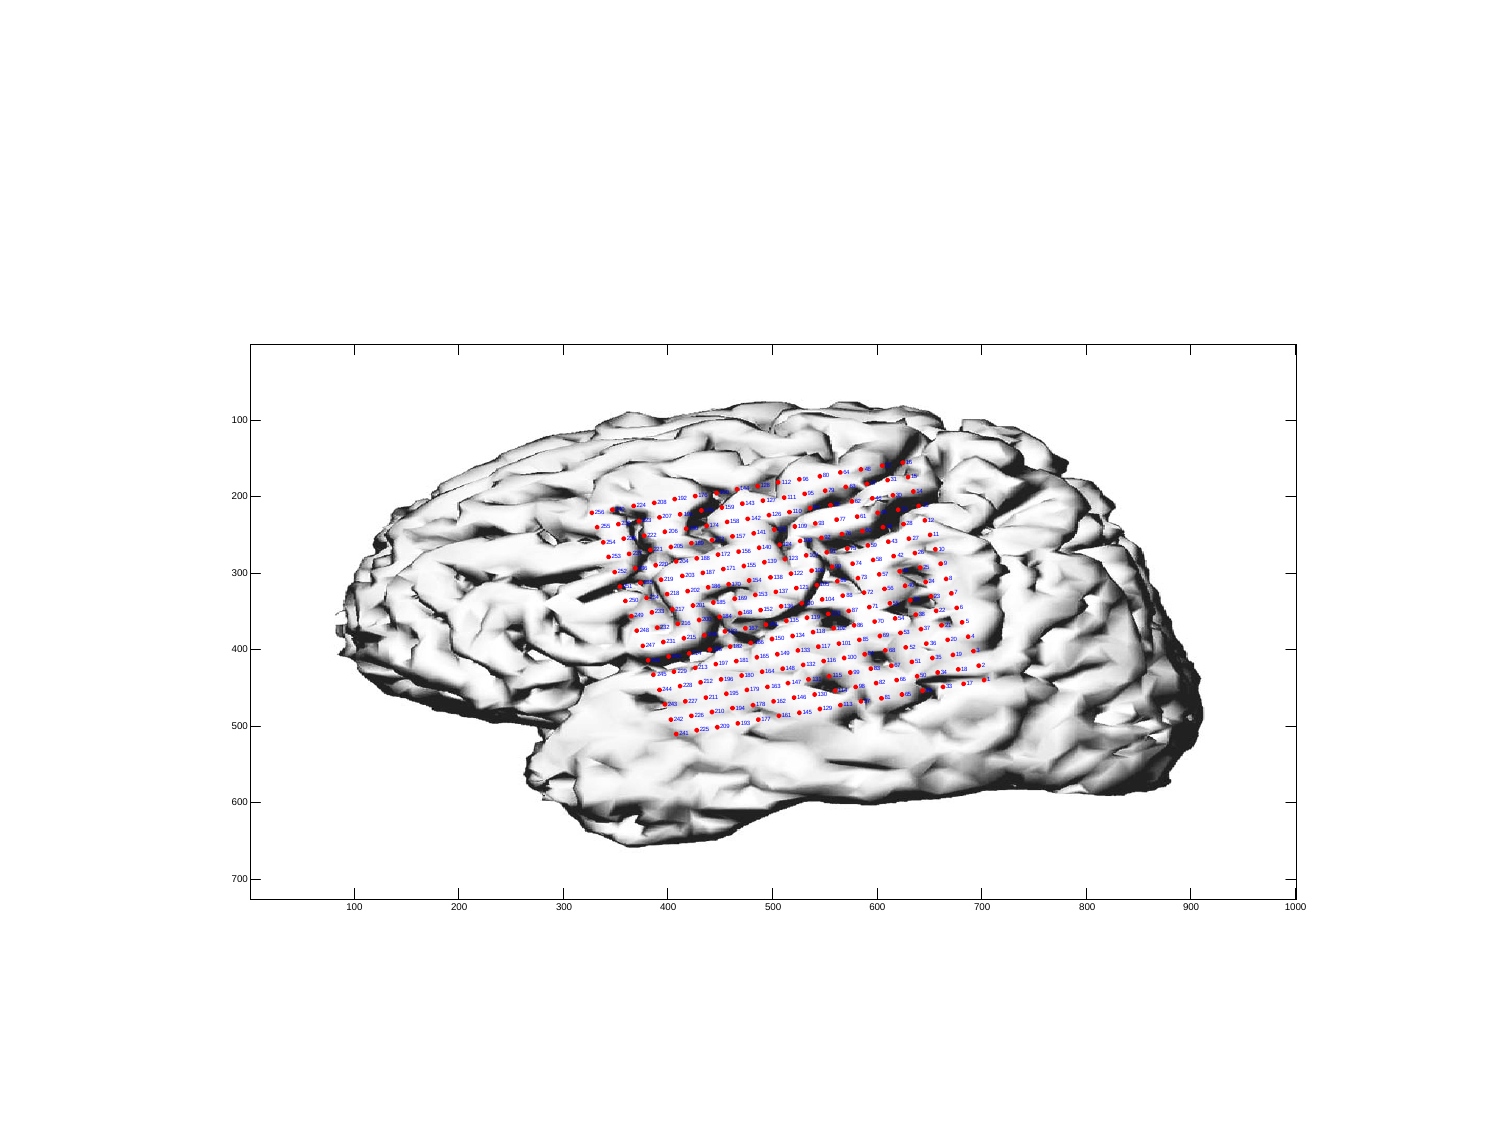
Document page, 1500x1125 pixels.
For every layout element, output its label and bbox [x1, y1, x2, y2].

list [74, 293, 1426, 974]
